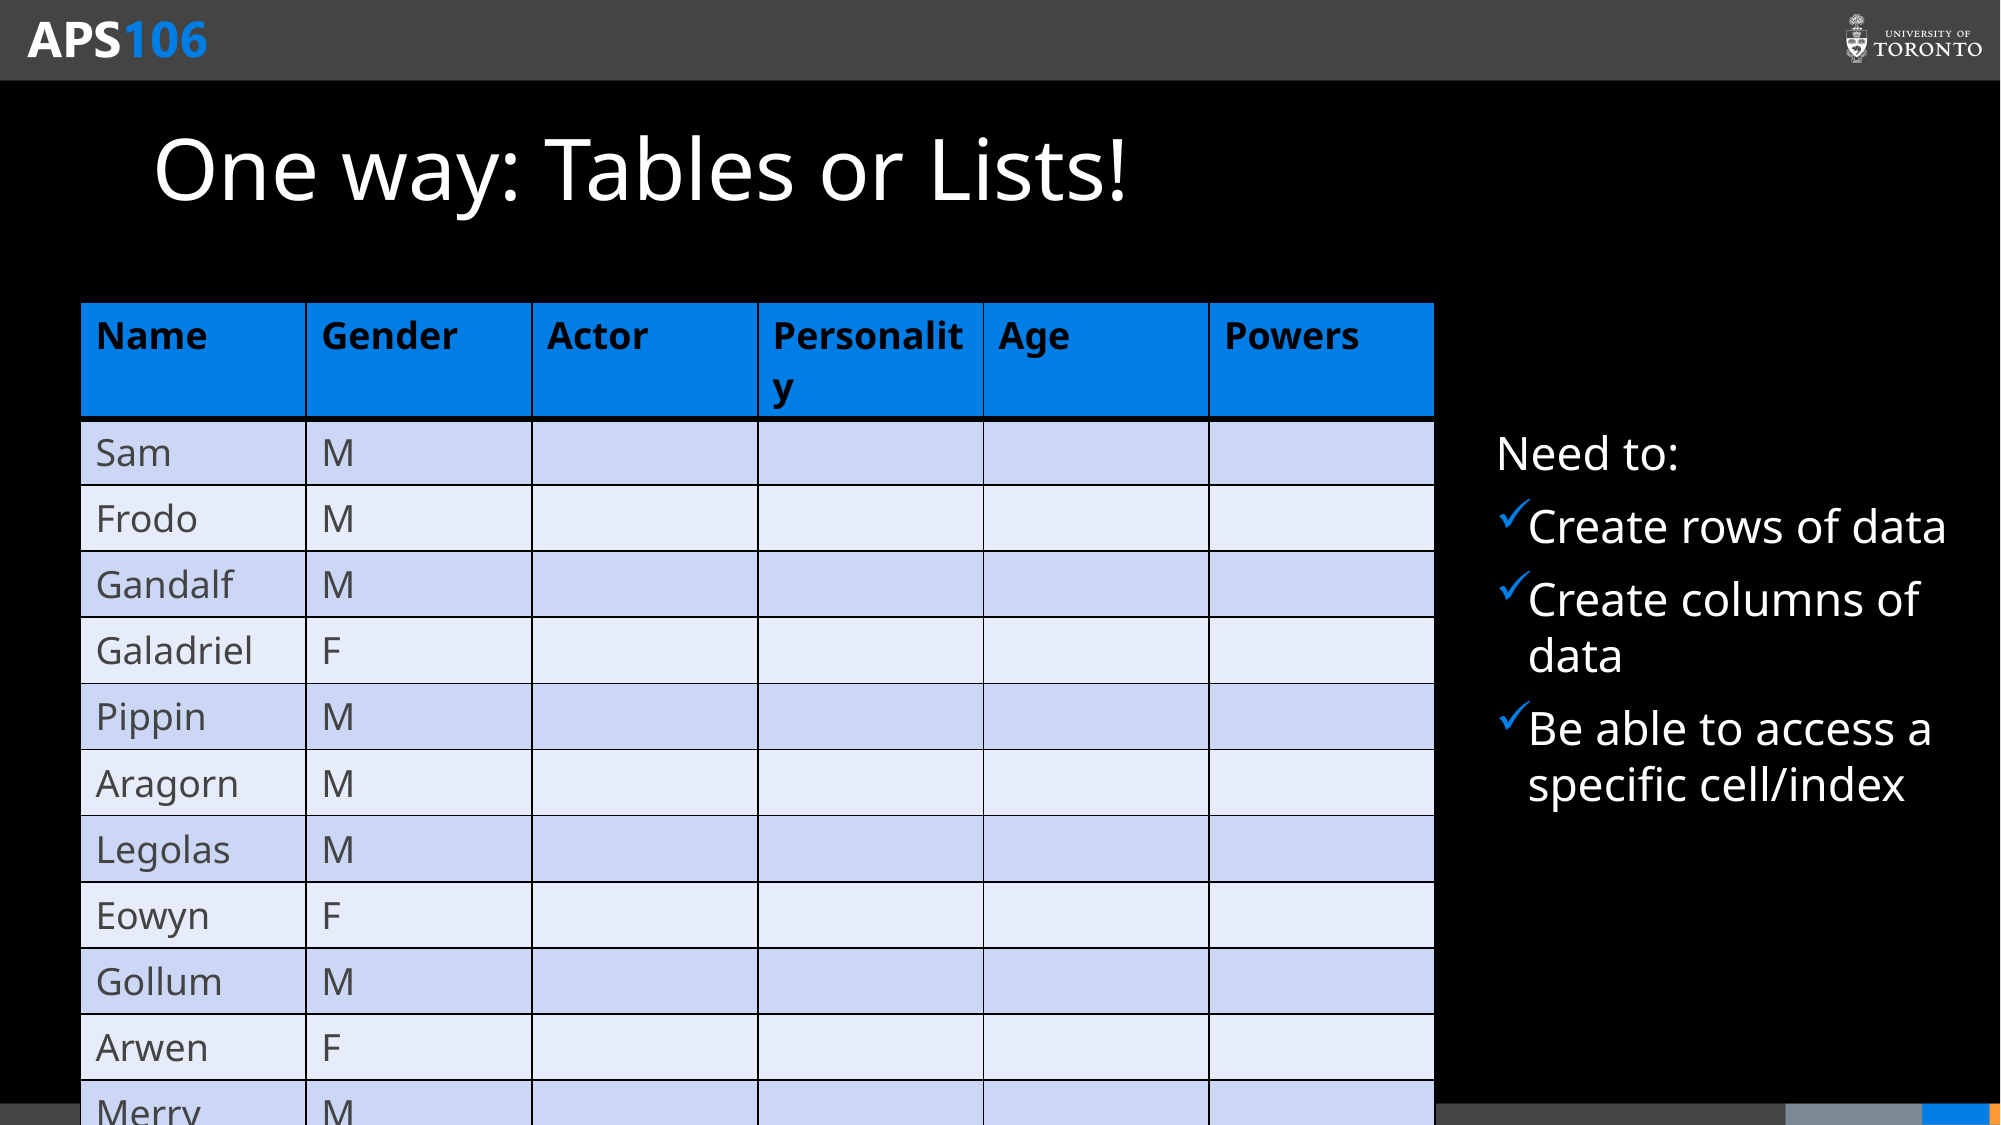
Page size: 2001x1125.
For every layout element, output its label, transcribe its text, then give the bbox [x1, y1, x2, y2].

table_cell [1210, 816, 1434, 881]
table_cell [984, 949, 1208, 1013]
table_cell Aragorn [81, 750, 305, 815]
table_cell [759, 422, 983, 484]
table_cell [759, 618, 983, 683]
table_cell [1210, 1081, 1434, 1125]
table_cell [759, 486, 983, 550]
table_cell Galadriel [81, 618, 305, 683]
table_cell [984, 1081, 1208, 1125]
table_cell [1210, 750, 1434, 815]
table_cell Eowyn [81, 883, 305, 947]
table_cell [759, 949, 983, 1013]
table_cell M [307, 1081, 531, 1125]
table_cell Pippin [81, 684, 305, 749]
table_cell F [307, 1015, 531, 1079]
table_cell [984, 750, 1208, 815]
table_cell [759, 1015, 983, 1079]
table_header Personality [759, 303, 983, 416]
table_header Name [81, 303, 305, 416]
table_cell [1210, 422, 1434, 484]
table_cell [533, 1015, 757, 1079]
table_cell [533, 816, 757, 881]
table_cell [533, 618, 757, 683]
table_cell [533, 750, 757, 815]
table_cell [984, 1015, 1208, 1079]
table_cell M [307, 552, 531, 616]
table_cell Gandalf [81, 552, 305, 616]
table_cell [533, 422, 757, 484]
text_box Need to: Create rows of data Create columns of data Be able to access a specific cell/index [1480, 417, 1968, 872]
table_cell [984, 422, 1208, 484]
table_cell Gollum [81, 949, 305, 1013]
table_cell Legolas [81, 816, 305, 881]
table_cell Arwen [81, 1015, 305, 1079]
table_cell F [307, 618, 531, 683]
table_cell [759, 750, 983, 815]
title One way: Tables or Lists! [137, 119, 1863, 227]
table_cell M [307, 486, 531, 550]
table_cell [984, 618, 1208, 683]
table_cell [1210, 486, 1434, 550]
table_cell [533, 883, 757, 947]
table_header Gender [307, 303, 531, 416]
table_cell [1210, 949, 1434, 1013]
table_cell [533, 552, 757, 616]
picture [0, 0, 2001, 1125]
table_cell F [307, 883, 531, 947]
table_cell M [307, 949, 531, 1013]
table_cell Sam [81, 422, 305, 484]
table_cell [984, 883, 1208, 947]
table_cell Merry [81, 1081, 305, 1125]
table_cell [759, 552, 983, 616]
table_cell M [307, 750, 531, 815]
table_cell [984, 816, 1208, 881]
table_header Actor [533, 303, 757, 416]
table_cell [533, 486, 757, 550]
table_cell [1210, 618, 1434, 683]
table_header Powers [1210, 303, 1434, 416]
table_cell [984, 684, 1208, 749]
table_cell [984, 486, 1208, 550]
table_cell [533, 684, 757, 749]
table_cell [1210, 552, 1434, 616]
table_cell Frodo [81, 486, 305, 550]
table_cell [1210, 883, 1434, 947]
table_cell [759, 684, 983, 749]
table_cell [759, 883, 983, 947]
table_cell M [307, 684, 531, 749]
table_cell [984, 552, 1208, 616]
table_cell [1210, 684, 1434, 749]
table_cell [759, 816, 983, 881]
table_cell [533, 949, 757, 1013]
table_header Age [984, 303, 1208, 416]
table_cell [759, 1081, 983, 1125]
table_cell M [307, 816, 531, 881]
table_cell [533, 1081, 757, 1125]
table_cell [1210, 1015, 1434, 1079]
table_cell M [307, 422, 531, 484]
